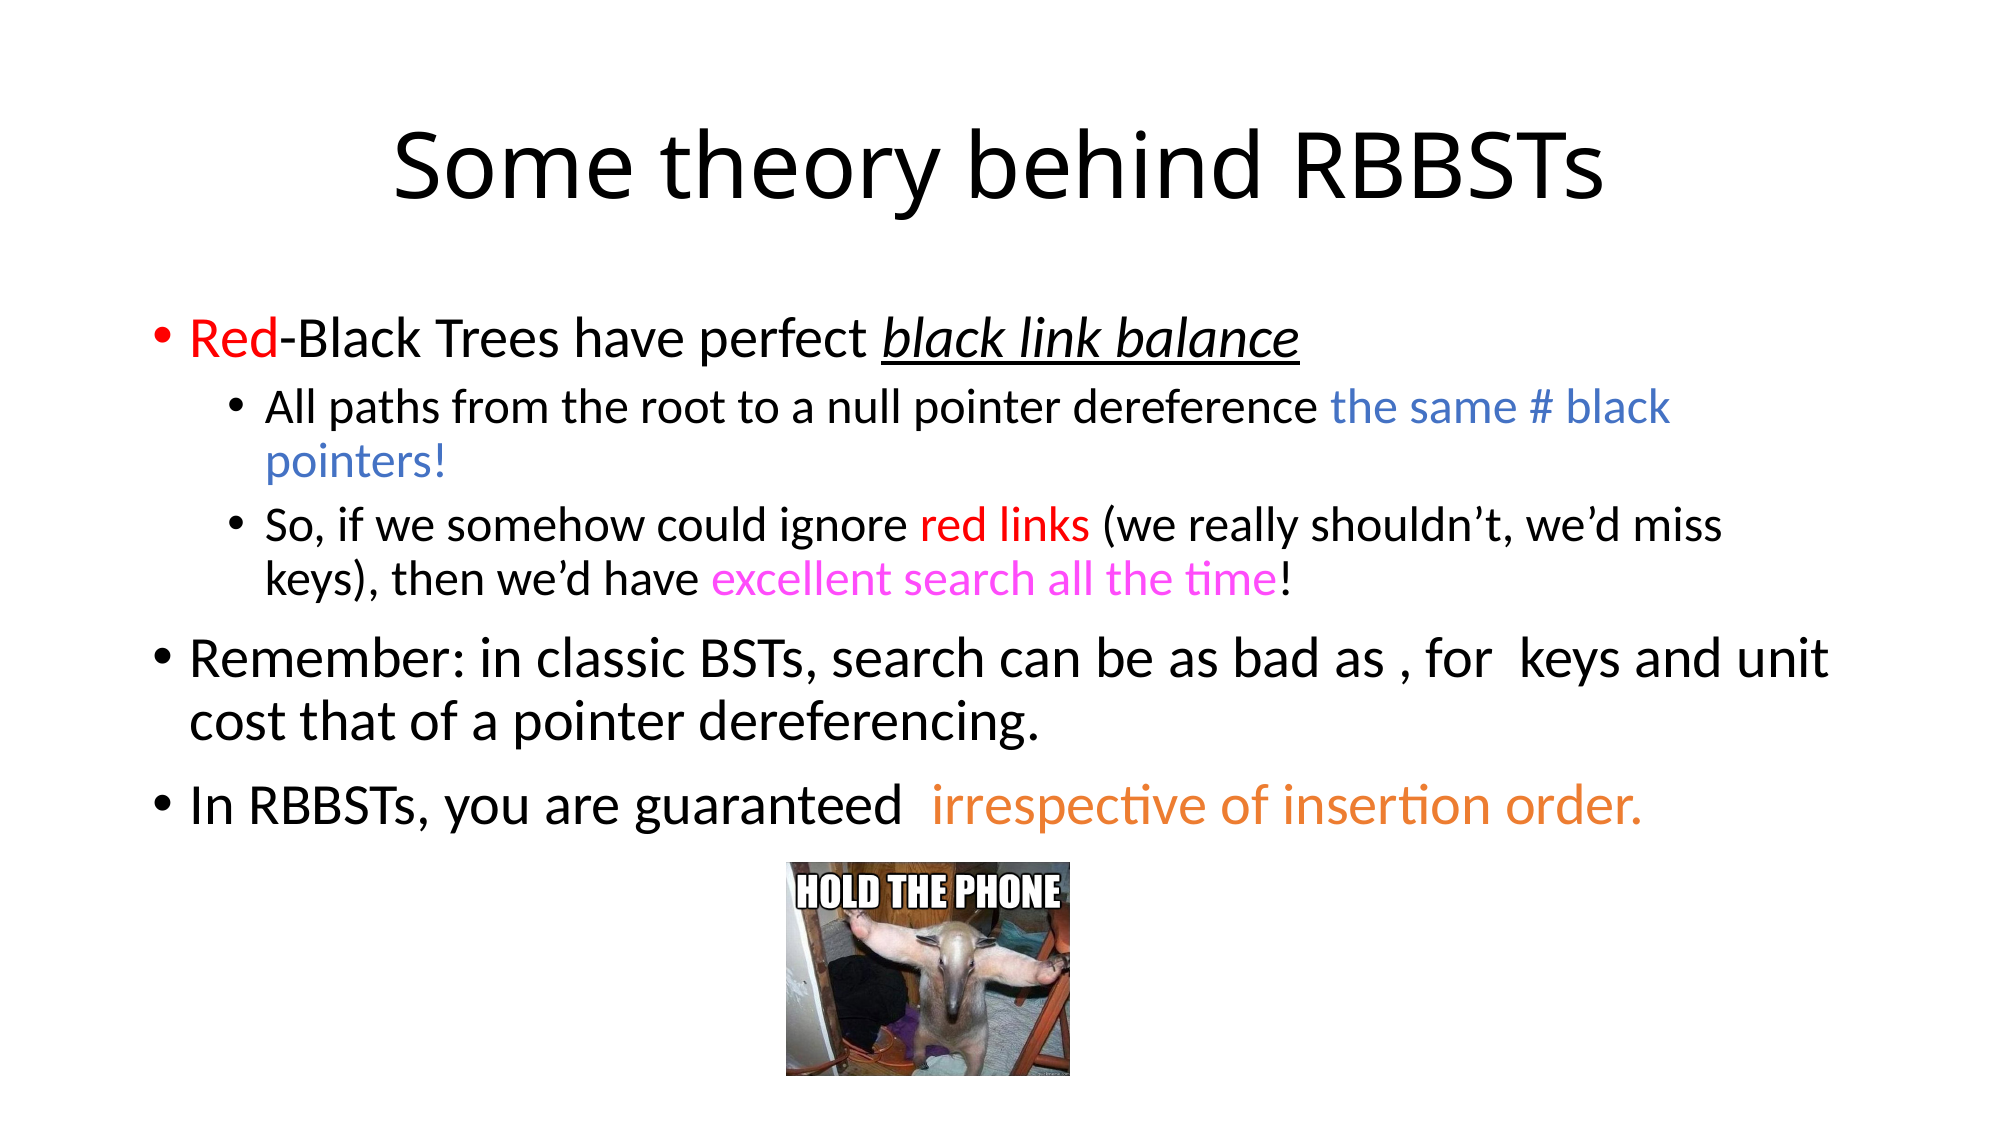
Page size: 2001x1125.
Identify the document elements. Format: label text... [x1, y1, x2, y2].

picture [785, 862, 1070, 1076]
title Some theory behind RBBSTs [137, 59, 1863, 278]
